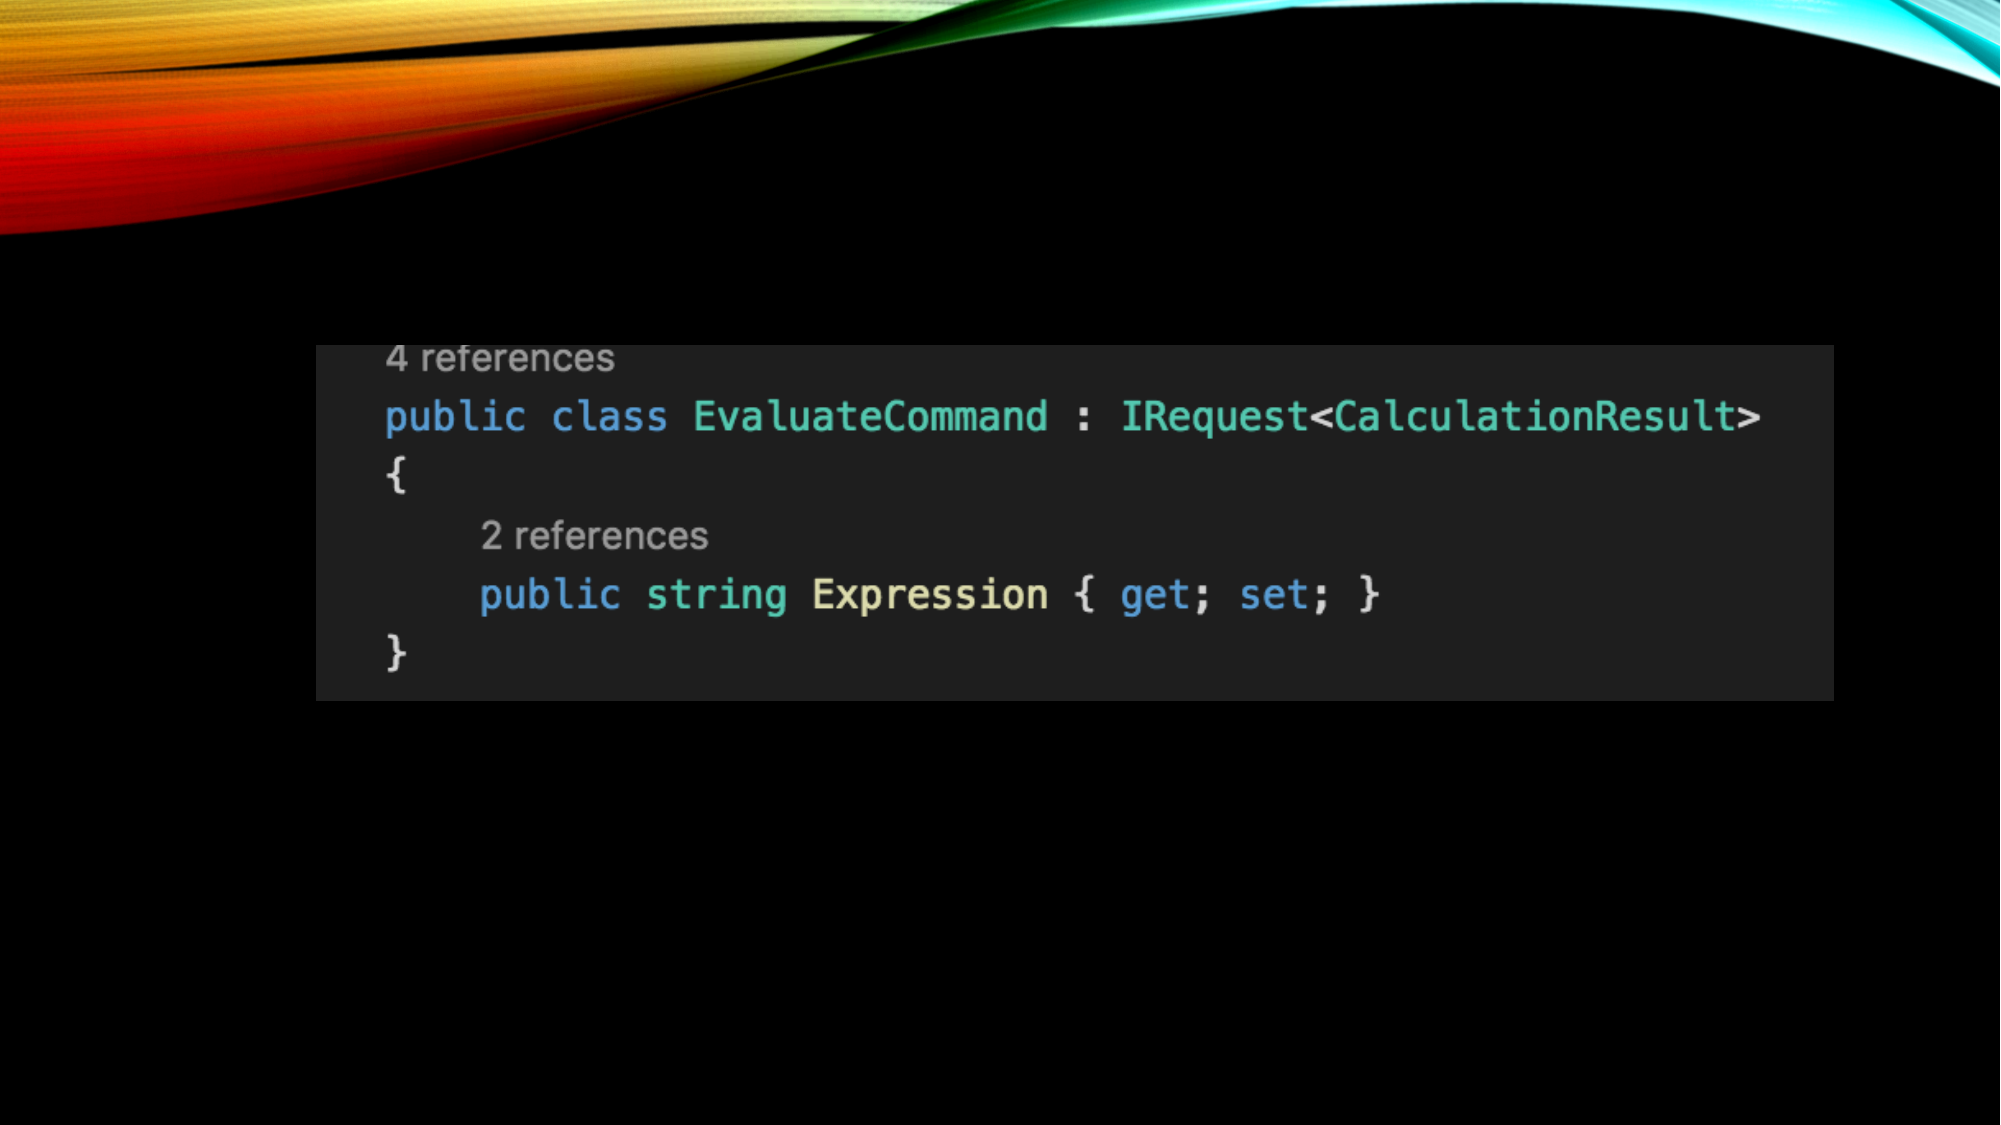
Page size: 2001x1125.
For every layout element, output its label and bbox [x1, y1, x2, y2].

picture [0, 0, 2000, 237]
list [315, 345, 1835, 701]
